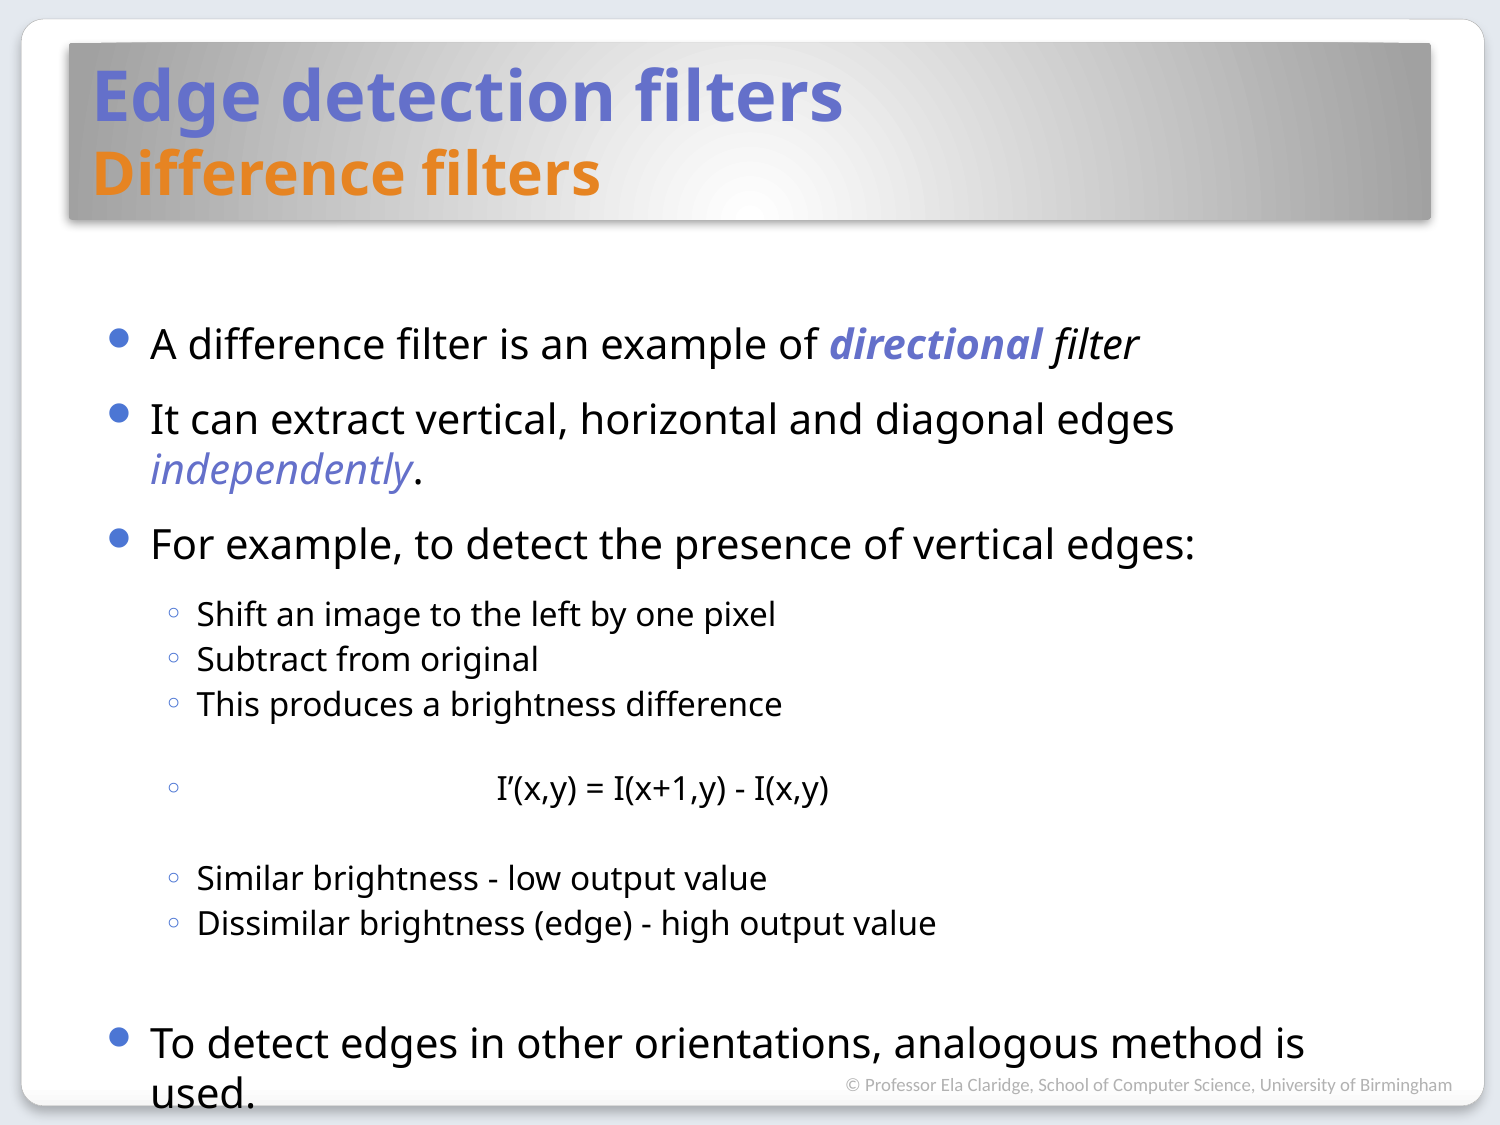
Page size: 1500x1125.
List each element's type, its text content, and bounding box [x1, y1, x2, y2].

title Edge detection filters Difference filters [76, 42, 1420, 216]
footer © Professor Ela Claridge, School of Computer Science, University of Birmingham [830, 1065, 1485, 1125]
list A difference filter is an example of directional filter It can extract vertical, horizontal and diagonal edges independently. For example, to detect the presence of vertical edges: Shift an image to the left by one pixel Subtract from original This produces a brightness difference I’(x,y) = I(x+1,y) - I(x,y) Similar brightness - low output value Dissimilar brightness (edge) - high output value To detect edges in other orientations, analogous method is used. [76, 302, 1420, 1071]
